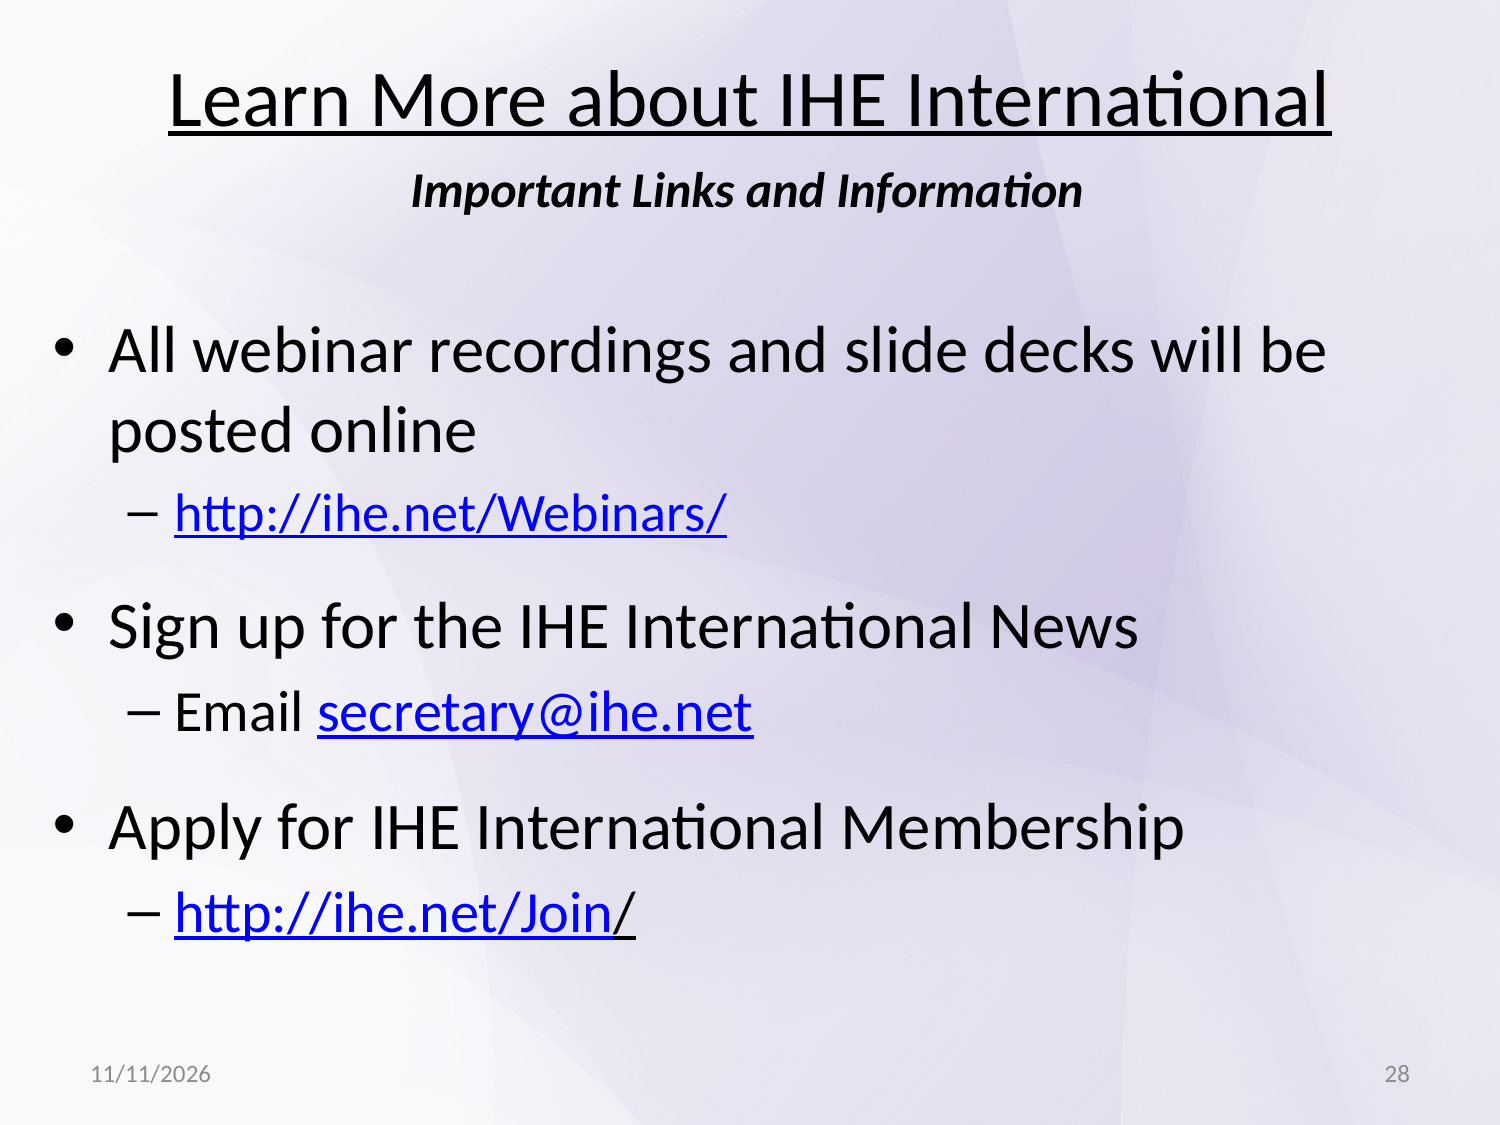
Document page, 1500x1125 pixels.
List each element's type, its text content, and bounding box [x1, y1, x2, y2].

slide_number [75, 1042, 425, 1103]
slide_number 28 [1074, 1042, 1425, 1103]
list All webinar recordings and slide decks will be posted online http://ihe.net/Webinars/ Sign up for the IHE International News Email secretary@ihe.net Apply for IHE International Membership http://ihe.net/Join/ [37, 262, 1463, 1005]
text_box Important Links and Information [395, 149, 1099, 225]
title Learn More about IHE International [75, 0, 1425, 188]
